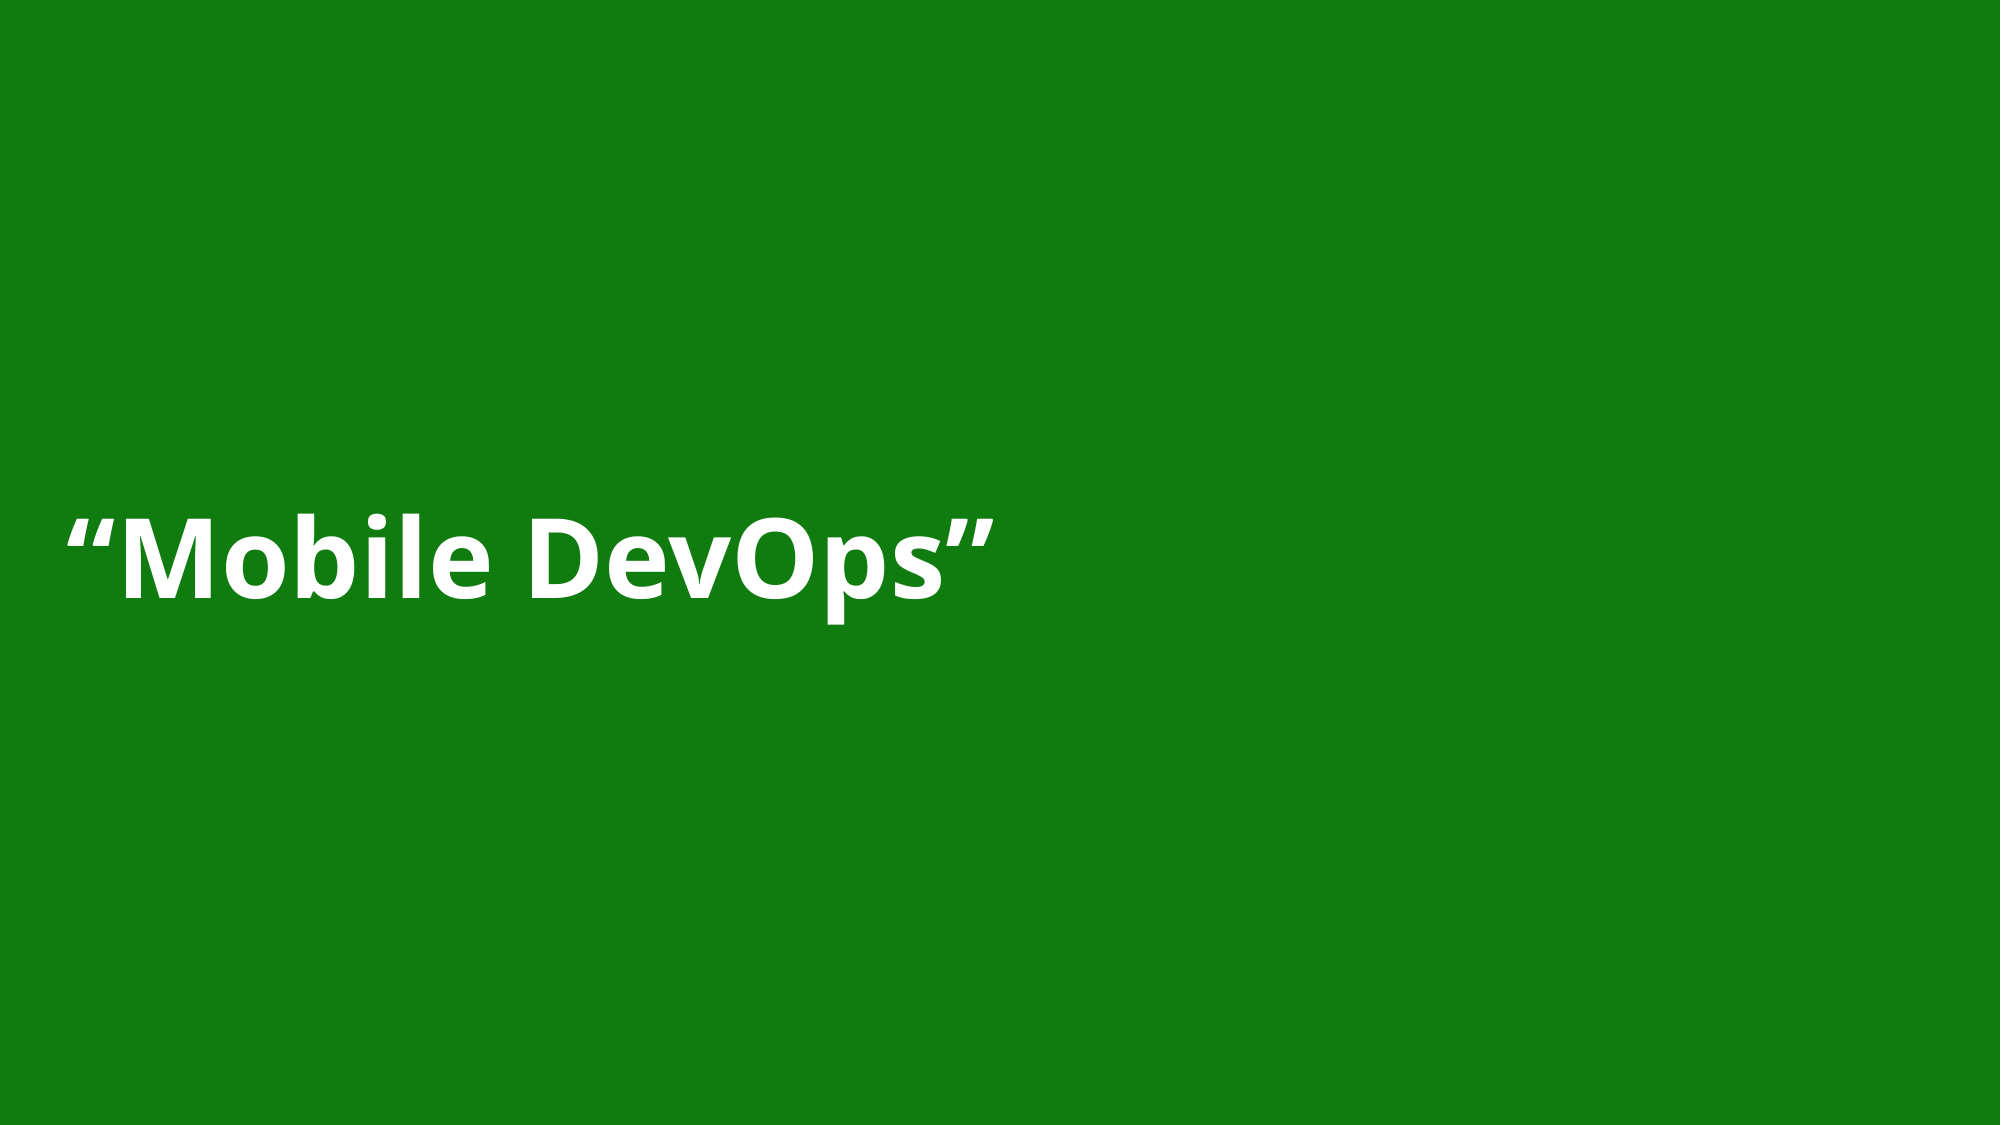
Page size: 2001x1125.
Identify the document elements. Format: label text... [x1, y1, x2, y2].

title “Mobile DevOps” [44, 483, 1954, 642]
